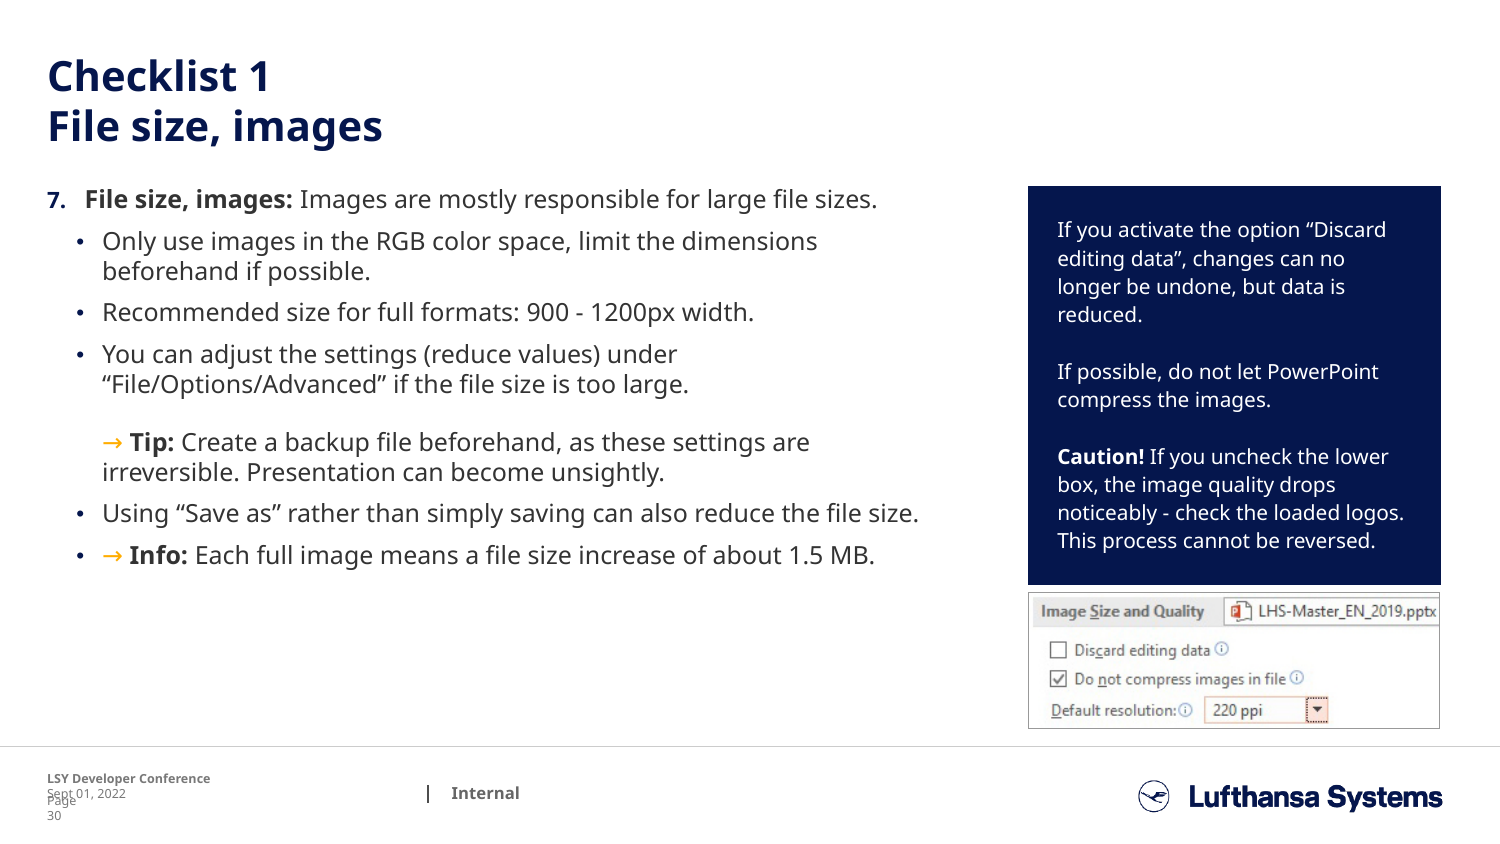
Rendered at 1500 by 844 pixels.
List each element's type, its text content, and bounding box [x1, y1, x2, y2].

footer LSY Developer Conference [47, 771, 402, 787]
slide_number Page 30 [47, 801, 90, 817]
picture [1136, 778, 1443, 813]
title Checklist 1 File size, images [47, 49, 1442, 145]
table_header If you activate the option “Discard editing data”, changes can no longer be undone, but data is reduced. If possible, do not let PowerPoint compress the images. Caution! If you uncheck the lower box, the image quality drops noticeably - check the loaded logos. This process cannot be reversed. [1028, 186, 1441, 585]
table_cell  [1028, 585, 1441, 738]
list File size, images: Images are mostly responsible for large file sizes. Only use images in the RGB color space, limit the dimensions beforehand if possible. Recommended size for full formats: 900 - 1200px width. You can adjust the settings (reduce values) under “File/Options/Advanced” if the file size is too large. → Tip: Create a backup file beforehand, as these settings are irreversible. Presentation can become unsightly. Using “Save as” rather than simply saving can also reduce the file size. → Info: Each full image means a file size increase of about 1.5 MB. [47, 185, 952, 747]
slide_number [47, 785, 138, 801]
picture [1028, 592, 1440, 729]
